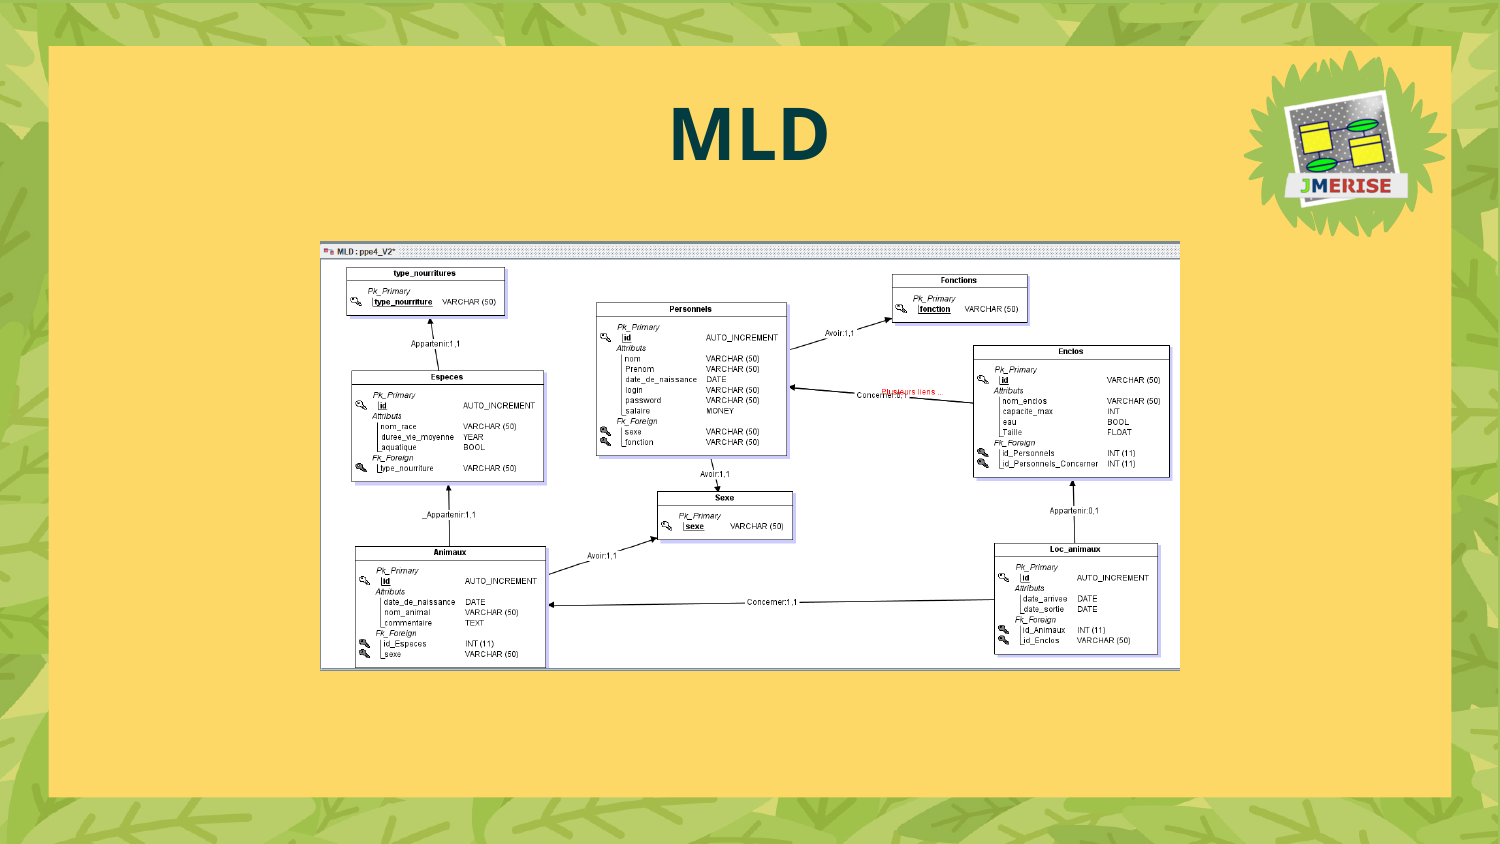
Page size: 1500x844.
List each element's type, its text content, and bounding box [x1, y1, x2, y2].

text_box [1239, 50, 1450, 242]
picture [0, 3, 1499, 844]
title MLD [118, 72, 1234, 167]
